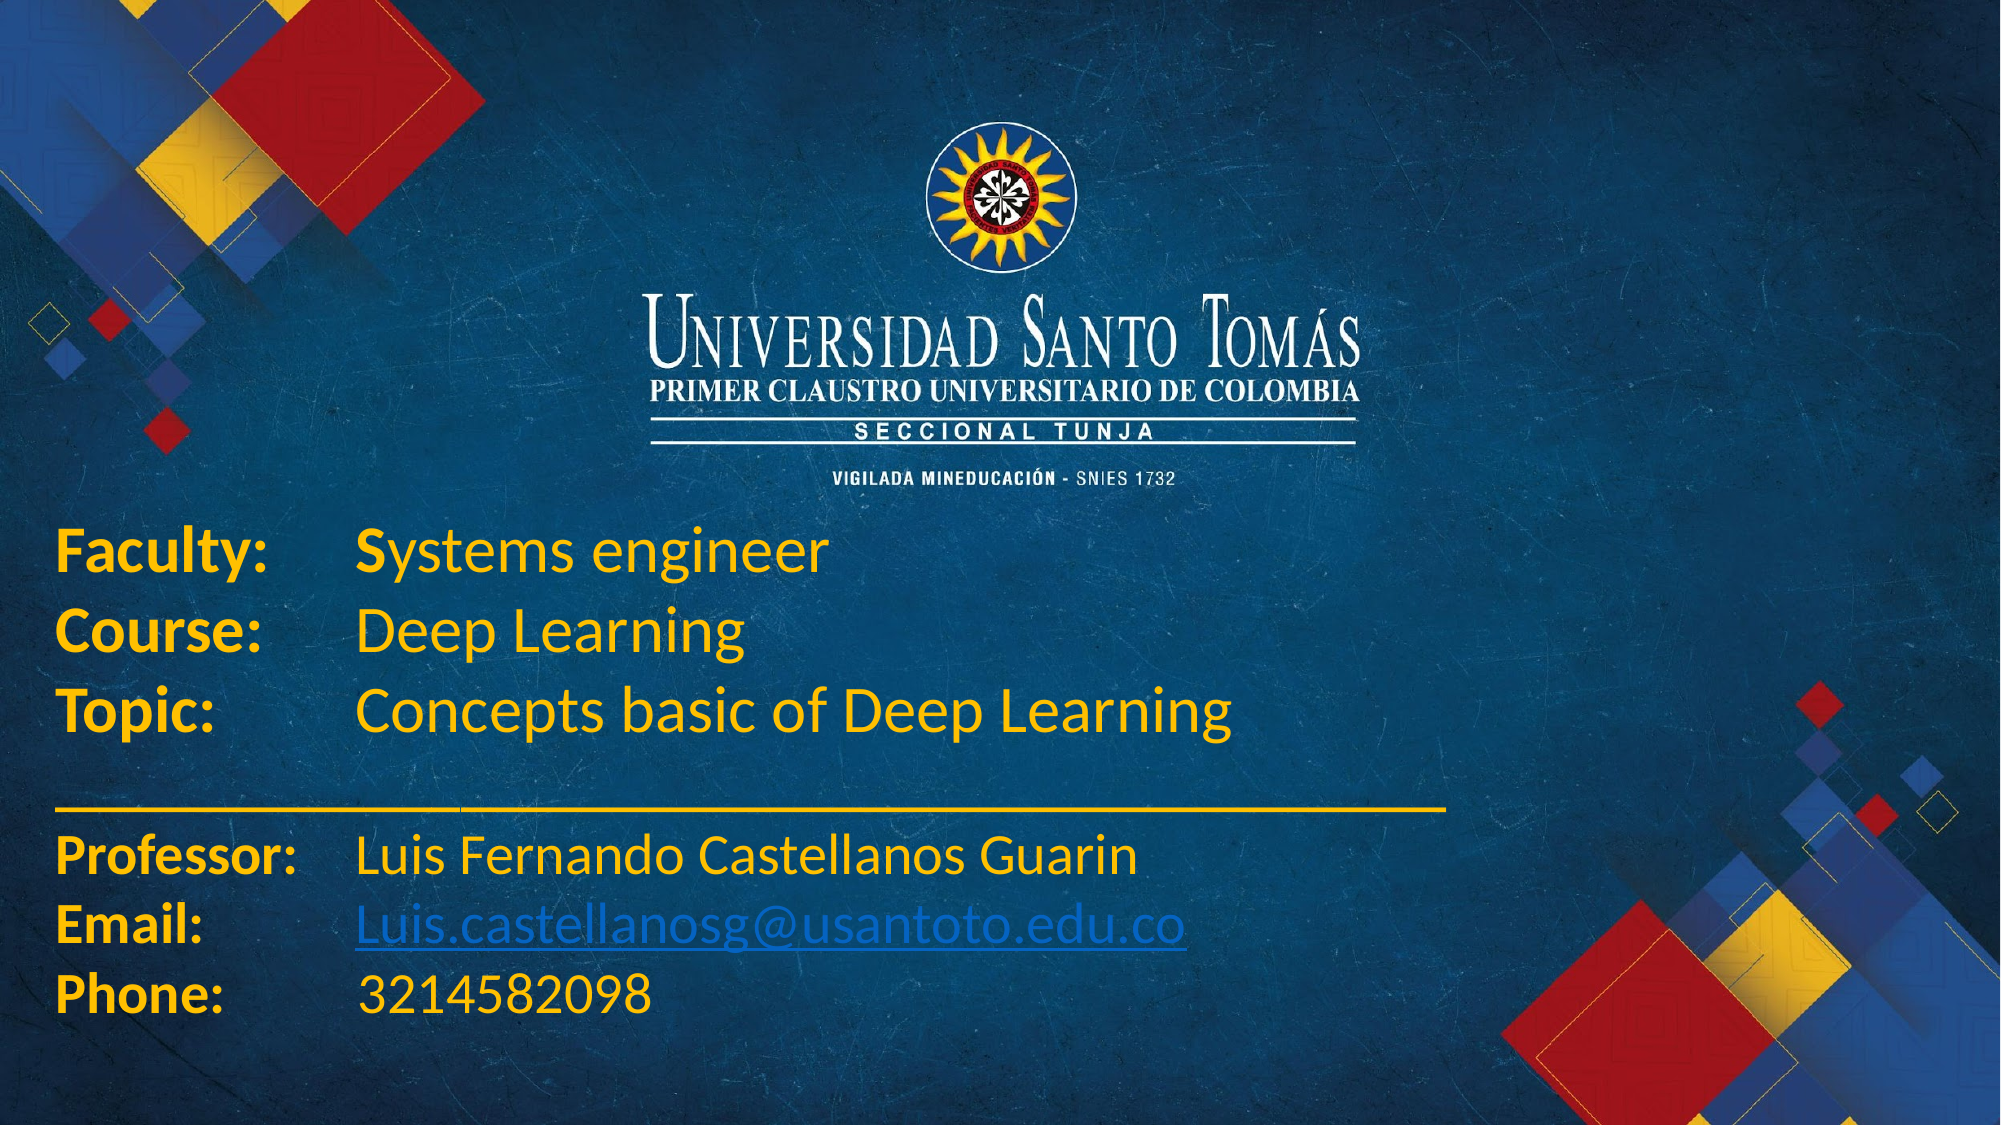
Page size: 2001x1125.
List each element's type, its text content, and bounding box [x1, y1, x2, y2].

picture [0, 0, 2001, 1125]
text_box Faculty: Systems engineer Course: Deep Learning Topic: Concepts basic of Deep Learning ________________________________________________ Professor: Luis Fernando Castellanos Guarin Email: Luis.castellanosg@usantoto.edu.co Phone: 3214582098 [40, 498, 1699, 1034]
